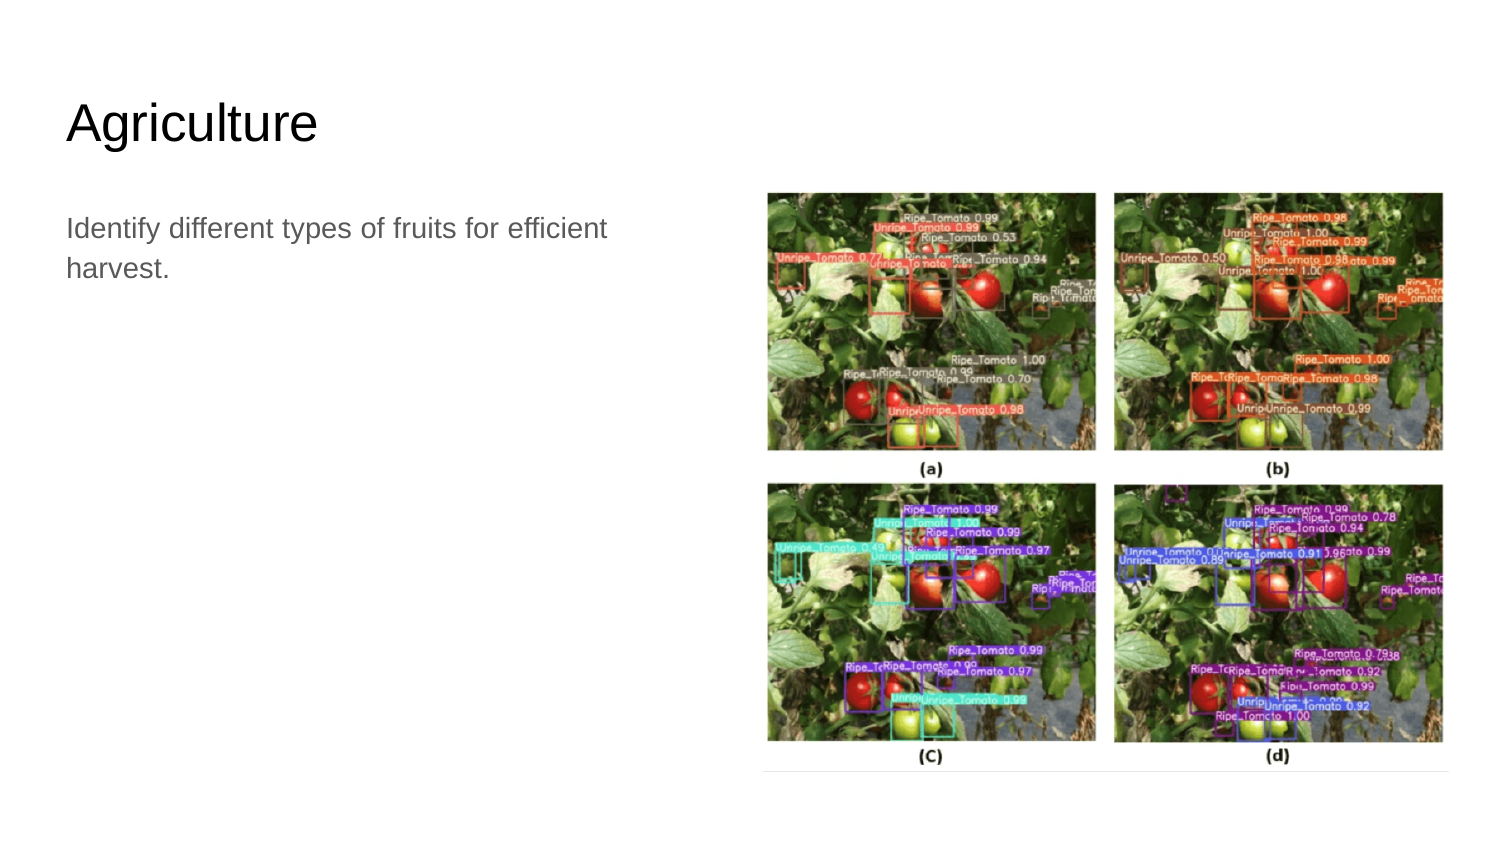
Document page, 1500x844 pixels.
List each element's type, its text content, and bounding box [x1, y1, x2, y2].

list Identify different types of fruits for efficient harvest. [51, 189, 708, 750]
title Agriculture [51, 72, 1449, 167]
picture [763, 188, 1450, 775]
